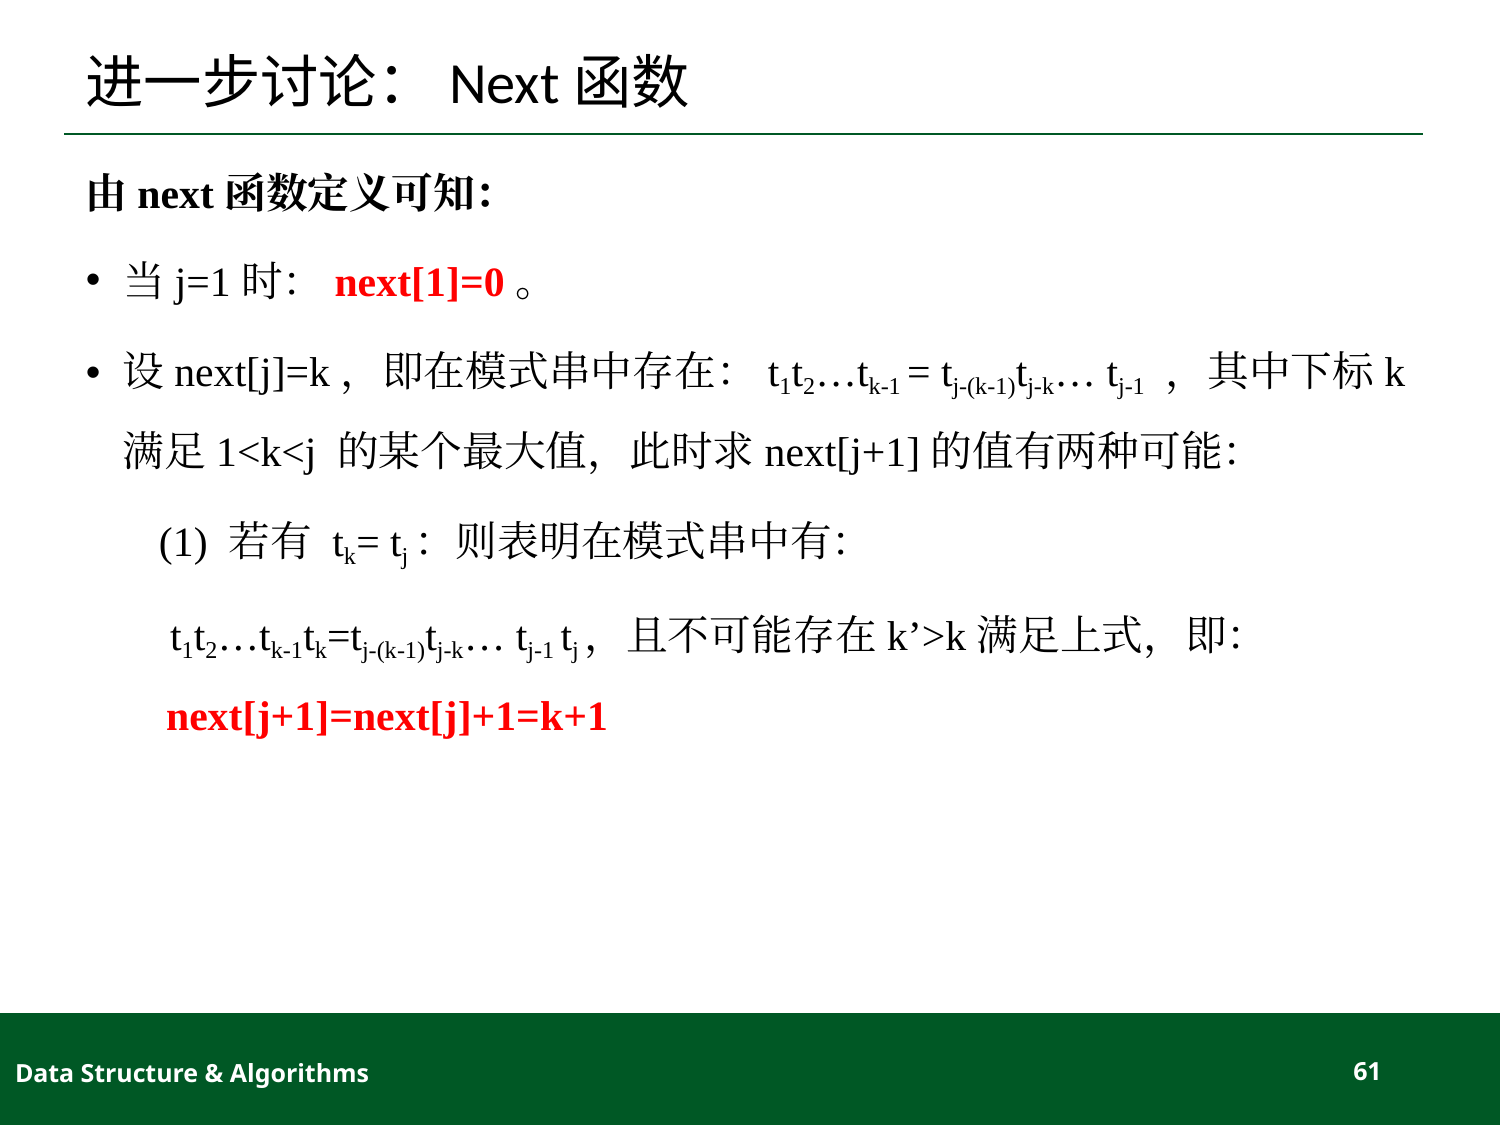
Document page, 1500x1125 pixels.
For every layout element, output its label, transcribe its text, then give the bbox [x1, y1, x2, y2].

list 由next函数定义可知： 当j=1时：next[1]=0。 设next[j]=k，即在模式串中存在：t1t2…tk-1 = tj-(k-1)tj-k… tj-1 ，其中下标k满足1<k<j 的某个最大值，此时求next[j+1]的值有两种可能： (1) 若有 tk= tj：则表明在模式串中有： t1t2…tk-1tk=tj-(k-1)tj-k… tj-1 tj，且不可能存在k’>k满足上式，即：next[j+1]=next[j]+1=k+1 [70, 134, 1430, 1043]
title 进一步讨论：Next函数 [70, 34, 1430, 134]
footer Data Structure & Algorithms [0, 1042, 507, 1103]
slide_number 61 [1059, 1042, 1397, 1103]
